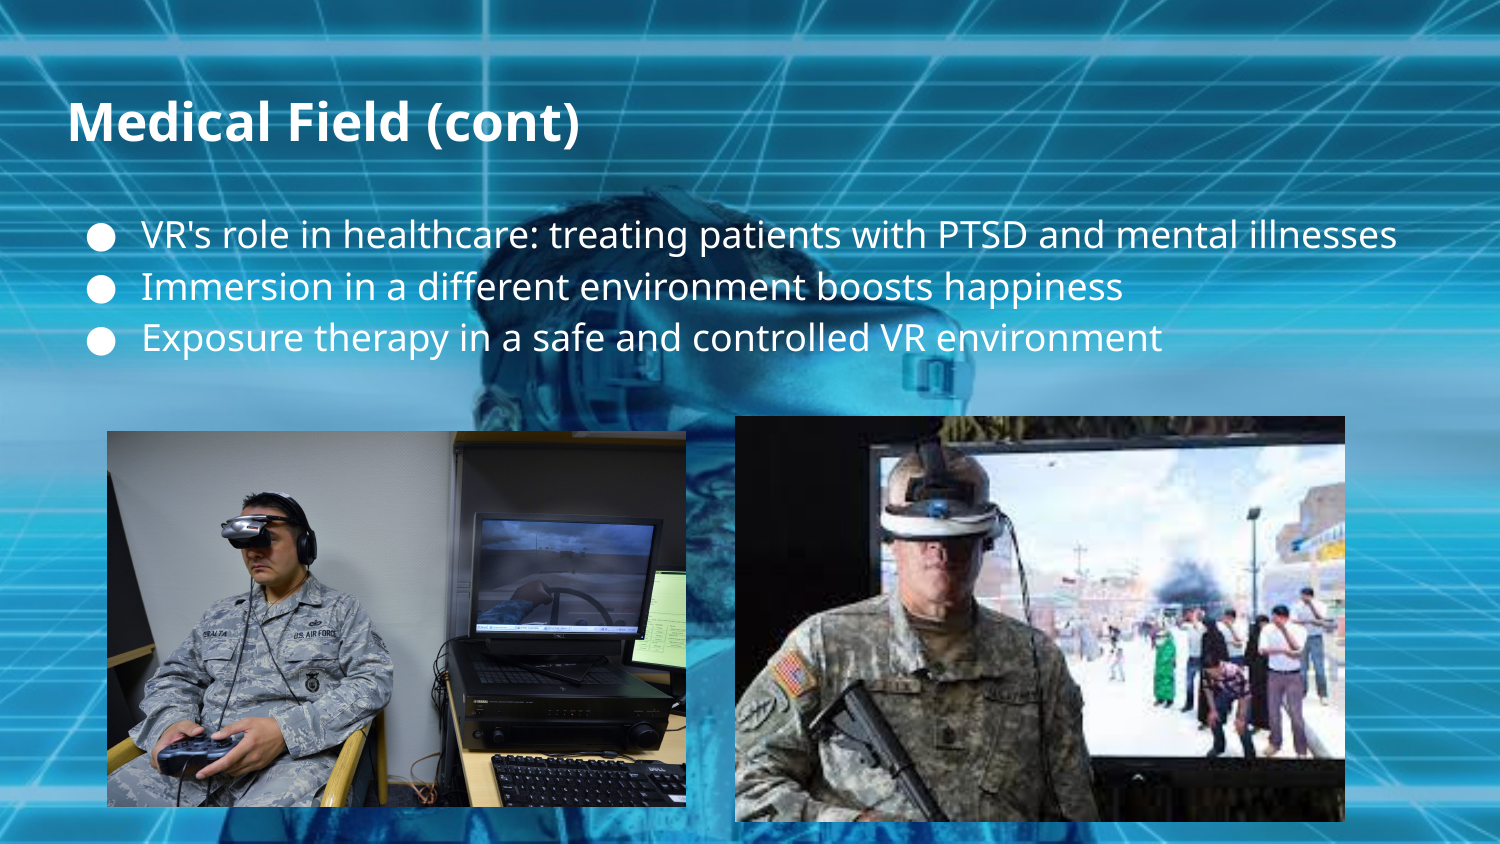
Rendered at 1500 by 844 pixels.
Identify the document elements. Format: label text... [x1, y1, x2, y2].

picture [0, 0, 1500, 844]
title Medical Field (cont) [51, 72, 1449, 167]
list VR's role in healthcare: treating patients with PTSD and mental illnesses Immersion in a different environment boosts happiness Exposure therapy in a safe and controlled VR environment [51, 189, 1449, 750]
